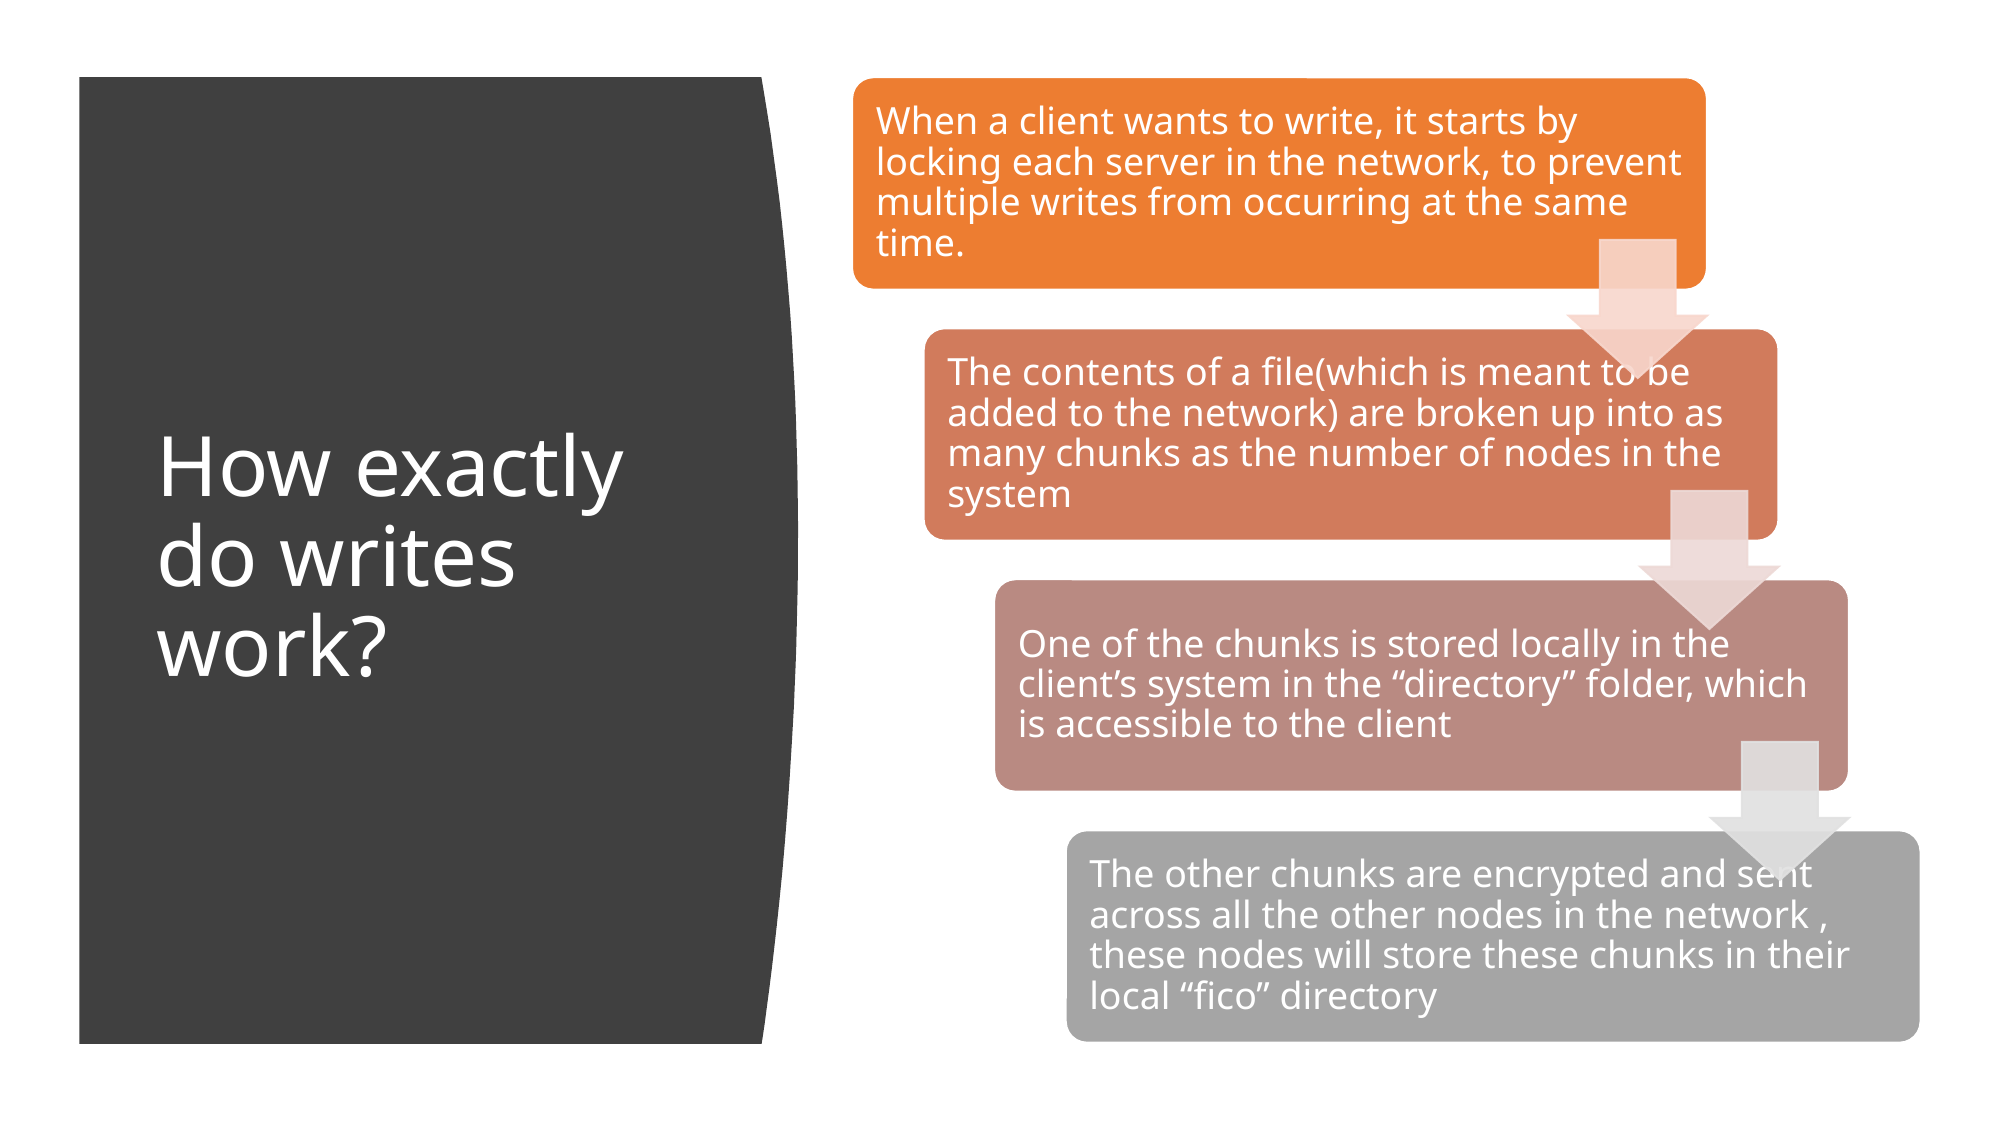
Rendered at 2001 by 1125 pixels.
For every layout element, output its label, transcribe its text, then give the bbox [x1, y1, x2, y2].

title How exactly do writes work? [141, 166, 702, 953]
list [852, 77, 1921, 1043]
text_box [78, 76, 800, 1045]
